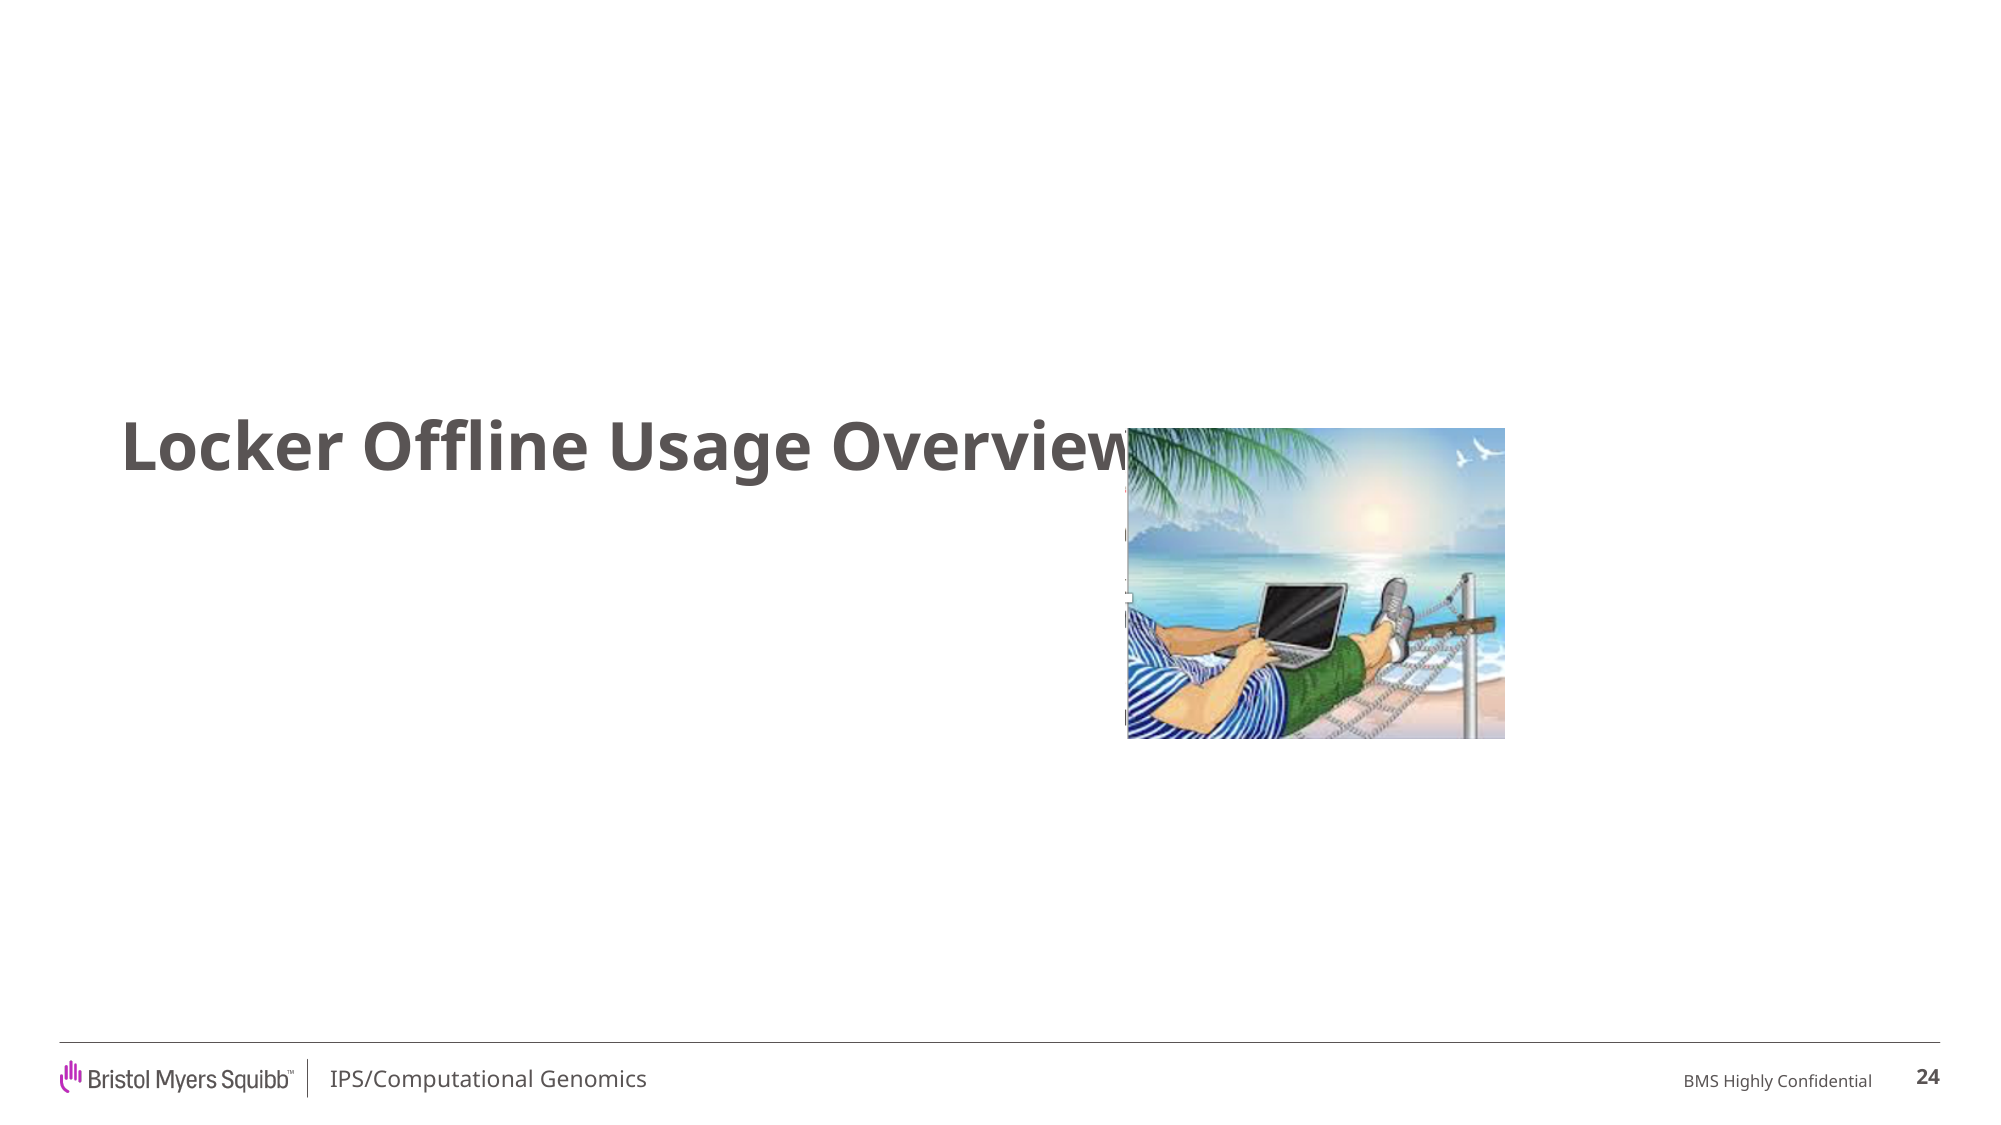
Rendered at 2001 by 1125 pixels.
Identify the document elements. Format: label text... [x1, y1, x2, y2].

title Locker Offline Usage Overview [120, 412, 2000, 635]
slide_number 24 [1887, 1054, 1940, 1093]
picture [1125, 428, 1506, 740]
